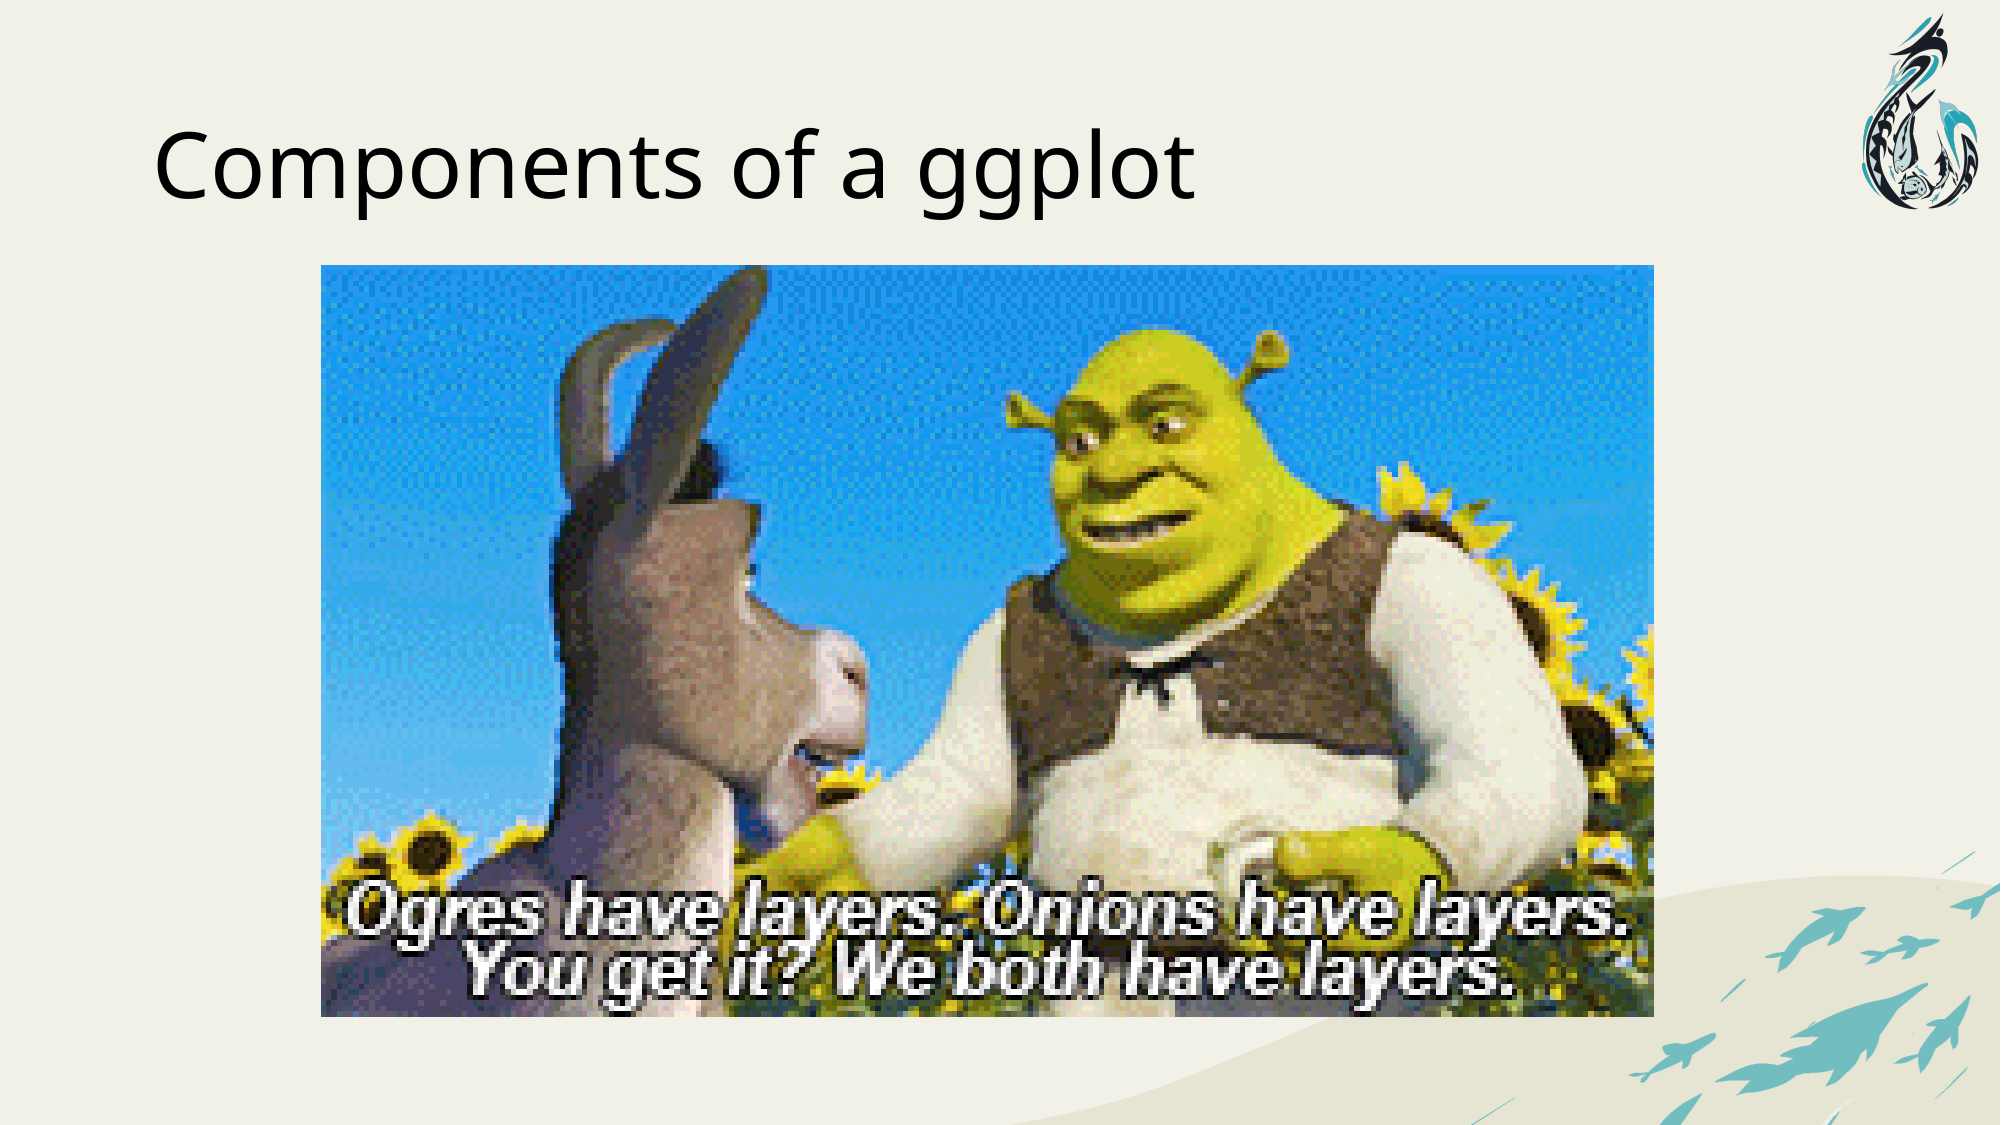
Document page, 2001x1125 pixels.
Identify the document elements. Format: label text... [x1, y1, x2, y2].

title Components of a ggplot [137, 59, 1863, 278]
picture [1851, 13, 1985, 214]
picture [321, 265, 2000, 1125]
